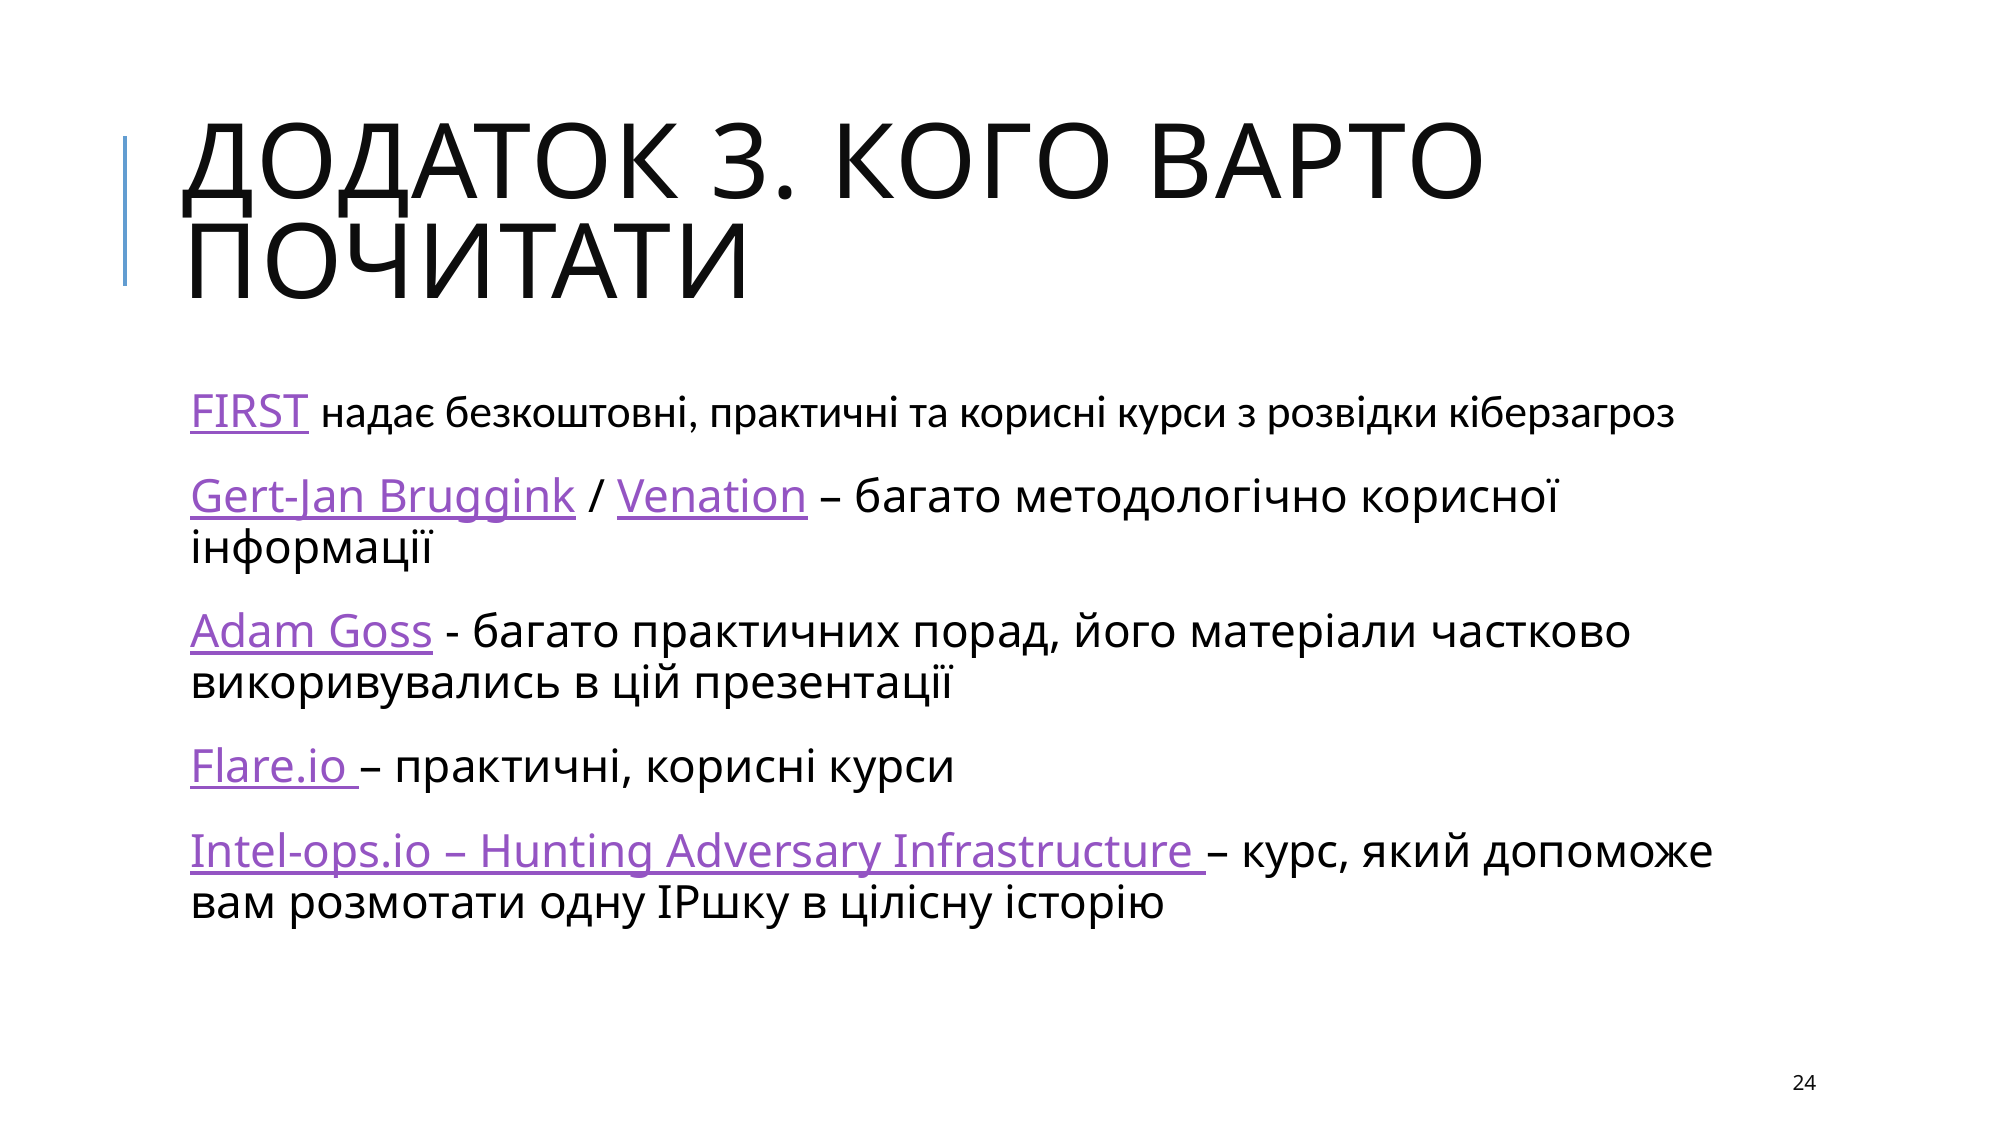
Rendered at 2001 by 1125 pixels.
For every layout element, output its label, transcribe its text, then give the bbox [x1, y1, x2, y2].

title Додаток 3. Кого варто почитати [168, 96, 1763, 342]
slide_number 24 [1777, 1061, 1938, 1107]
list FIRST надає безкоштовні, практичні та корисні курси з розвідки кіберзагроз Gert-Jan Bruggink / Venation – багато методологічно корисної інформації Adam Goss - багато практичних порад, його матеріали частково викоривувались в цій презентації Flare.io – практичні, корисні курси Intel-ops.io – Hunting Adversary Infrastructure – курс, який допоможе вам розмотати одну ІРшку в цілісну історію [168, 375, 1763, 1035]
